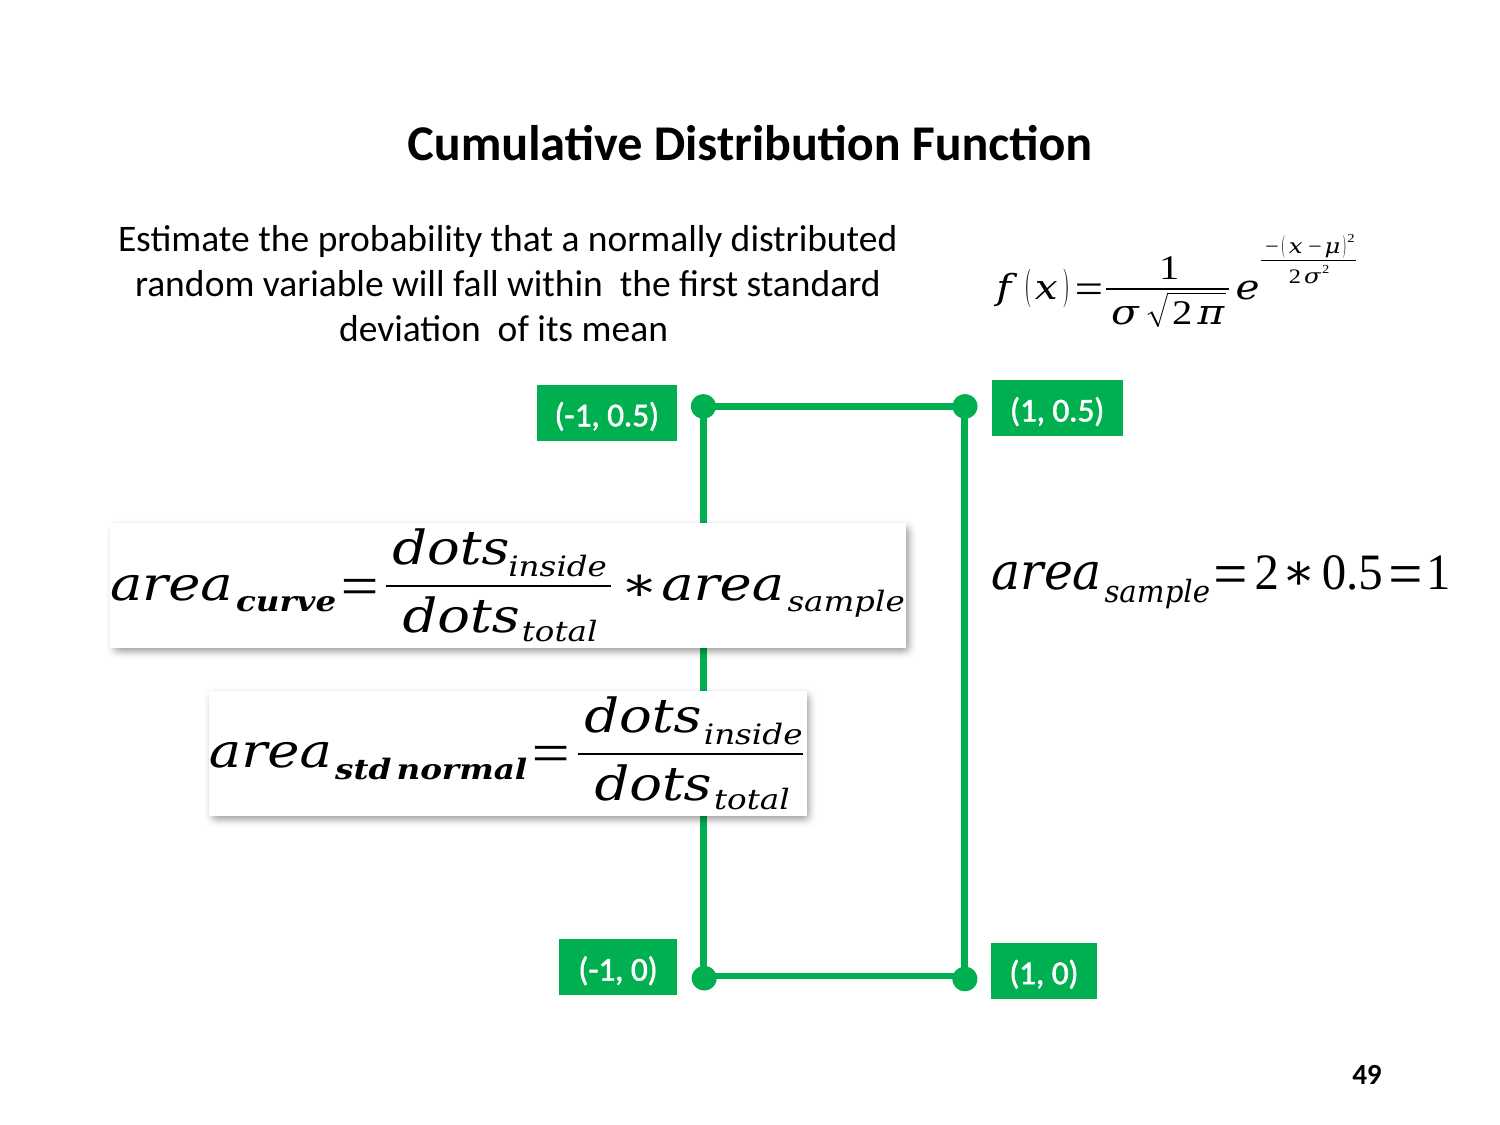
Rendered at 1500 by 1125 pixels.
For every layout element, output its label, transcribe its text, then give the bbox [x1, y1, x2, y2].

text_box [690, 394, 716, 419]
text_box (1, 0) [991, 943, 1097, 999]
text_box (-1, 0.5) [537, 385, 677, 441]
text_box (-1, 0) [559, 939, 677, 995]
text_box [952, 966, 978, 992]
text_box [952, 394, 978, 419]
text_box (1, 0.5) [992, 380, 1123, 436]
slide_number 49 [1059, 1042, 1397, 1103]
text_box [702, 405, 965, 977]
text_box [691, 965, 717, 991]
text_box Cumulative Distribution Function [350, 103, 1150, 178]
